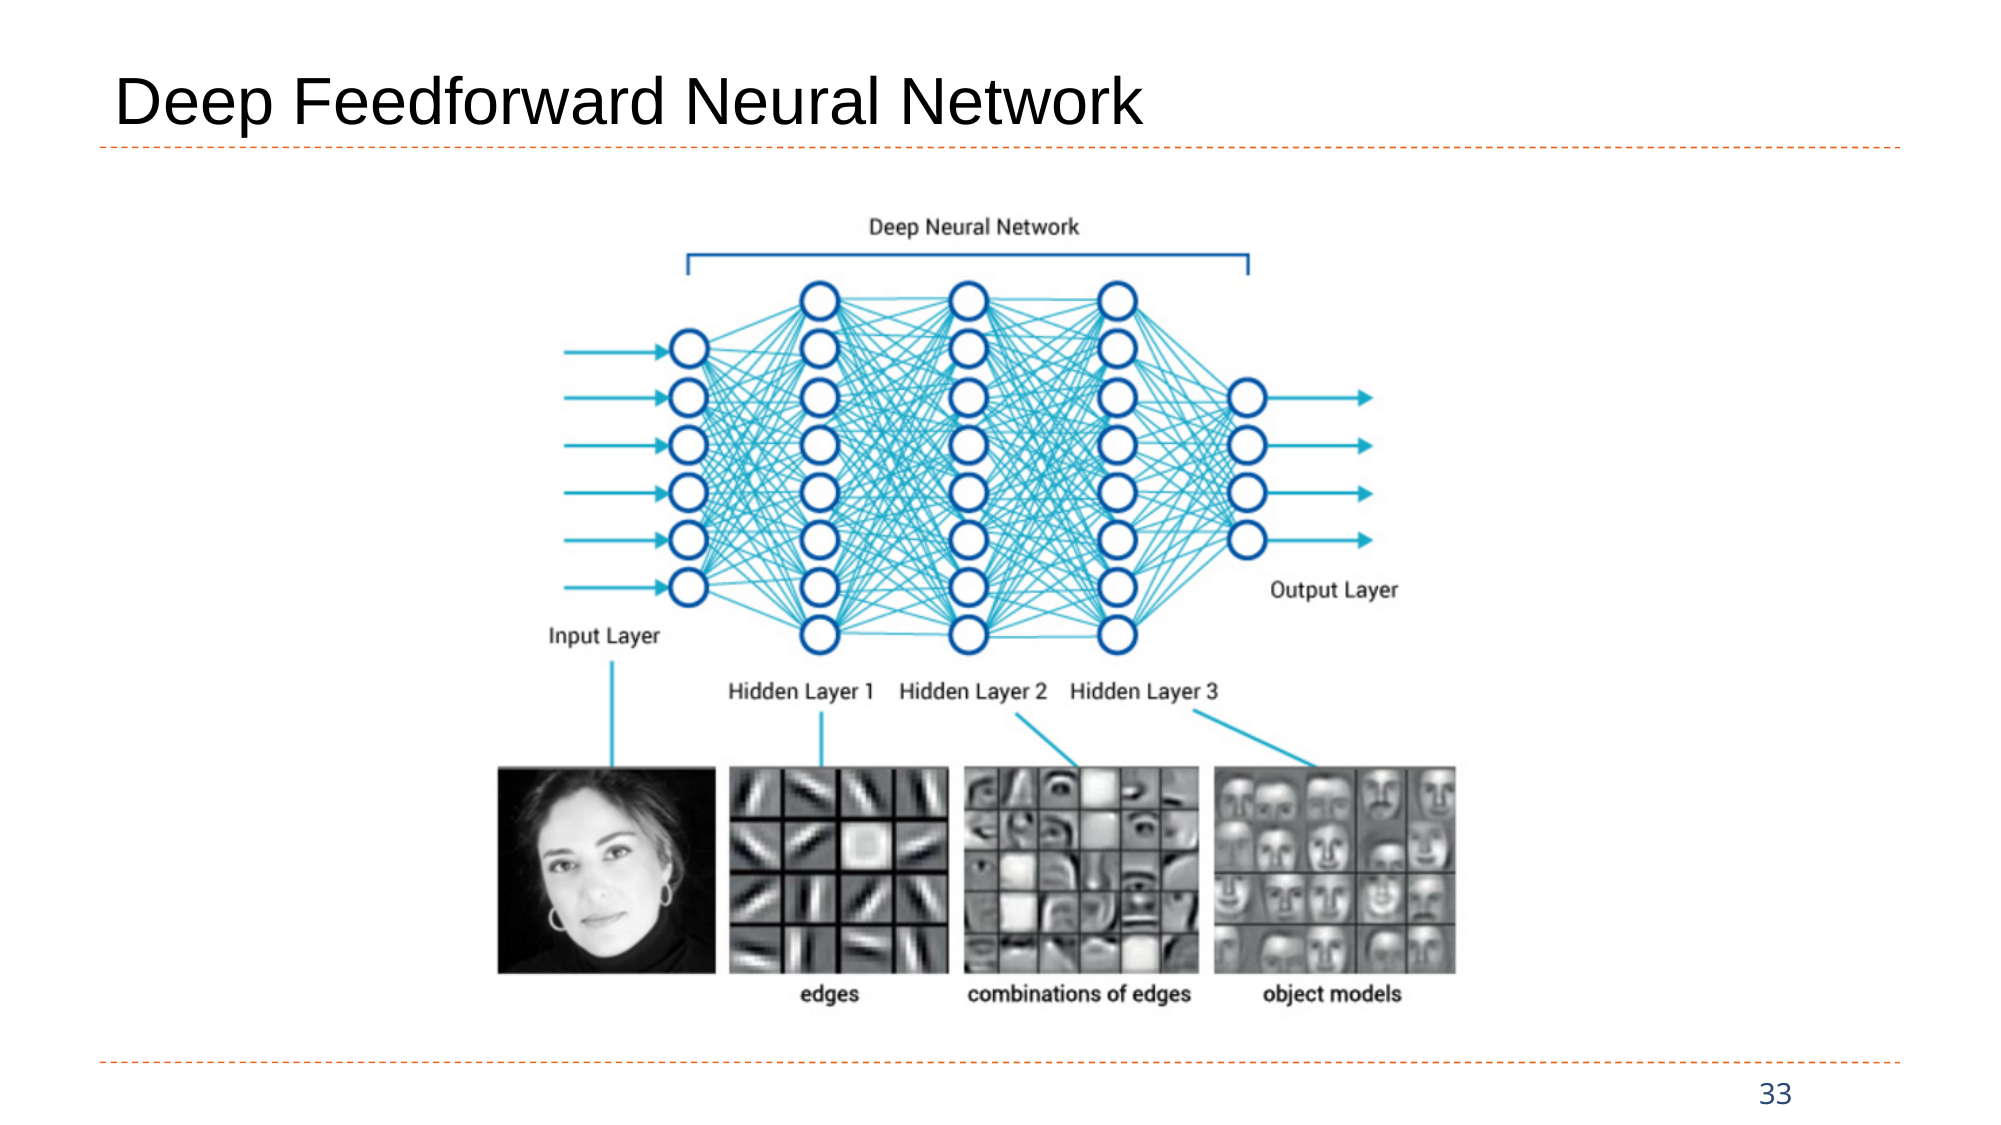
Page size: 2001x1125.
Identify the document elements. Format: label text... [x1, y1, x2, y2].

picture [474, 212, 1485, 1024]
title Deep Feedforward Neural Network [99, 24, 1900, 146]
